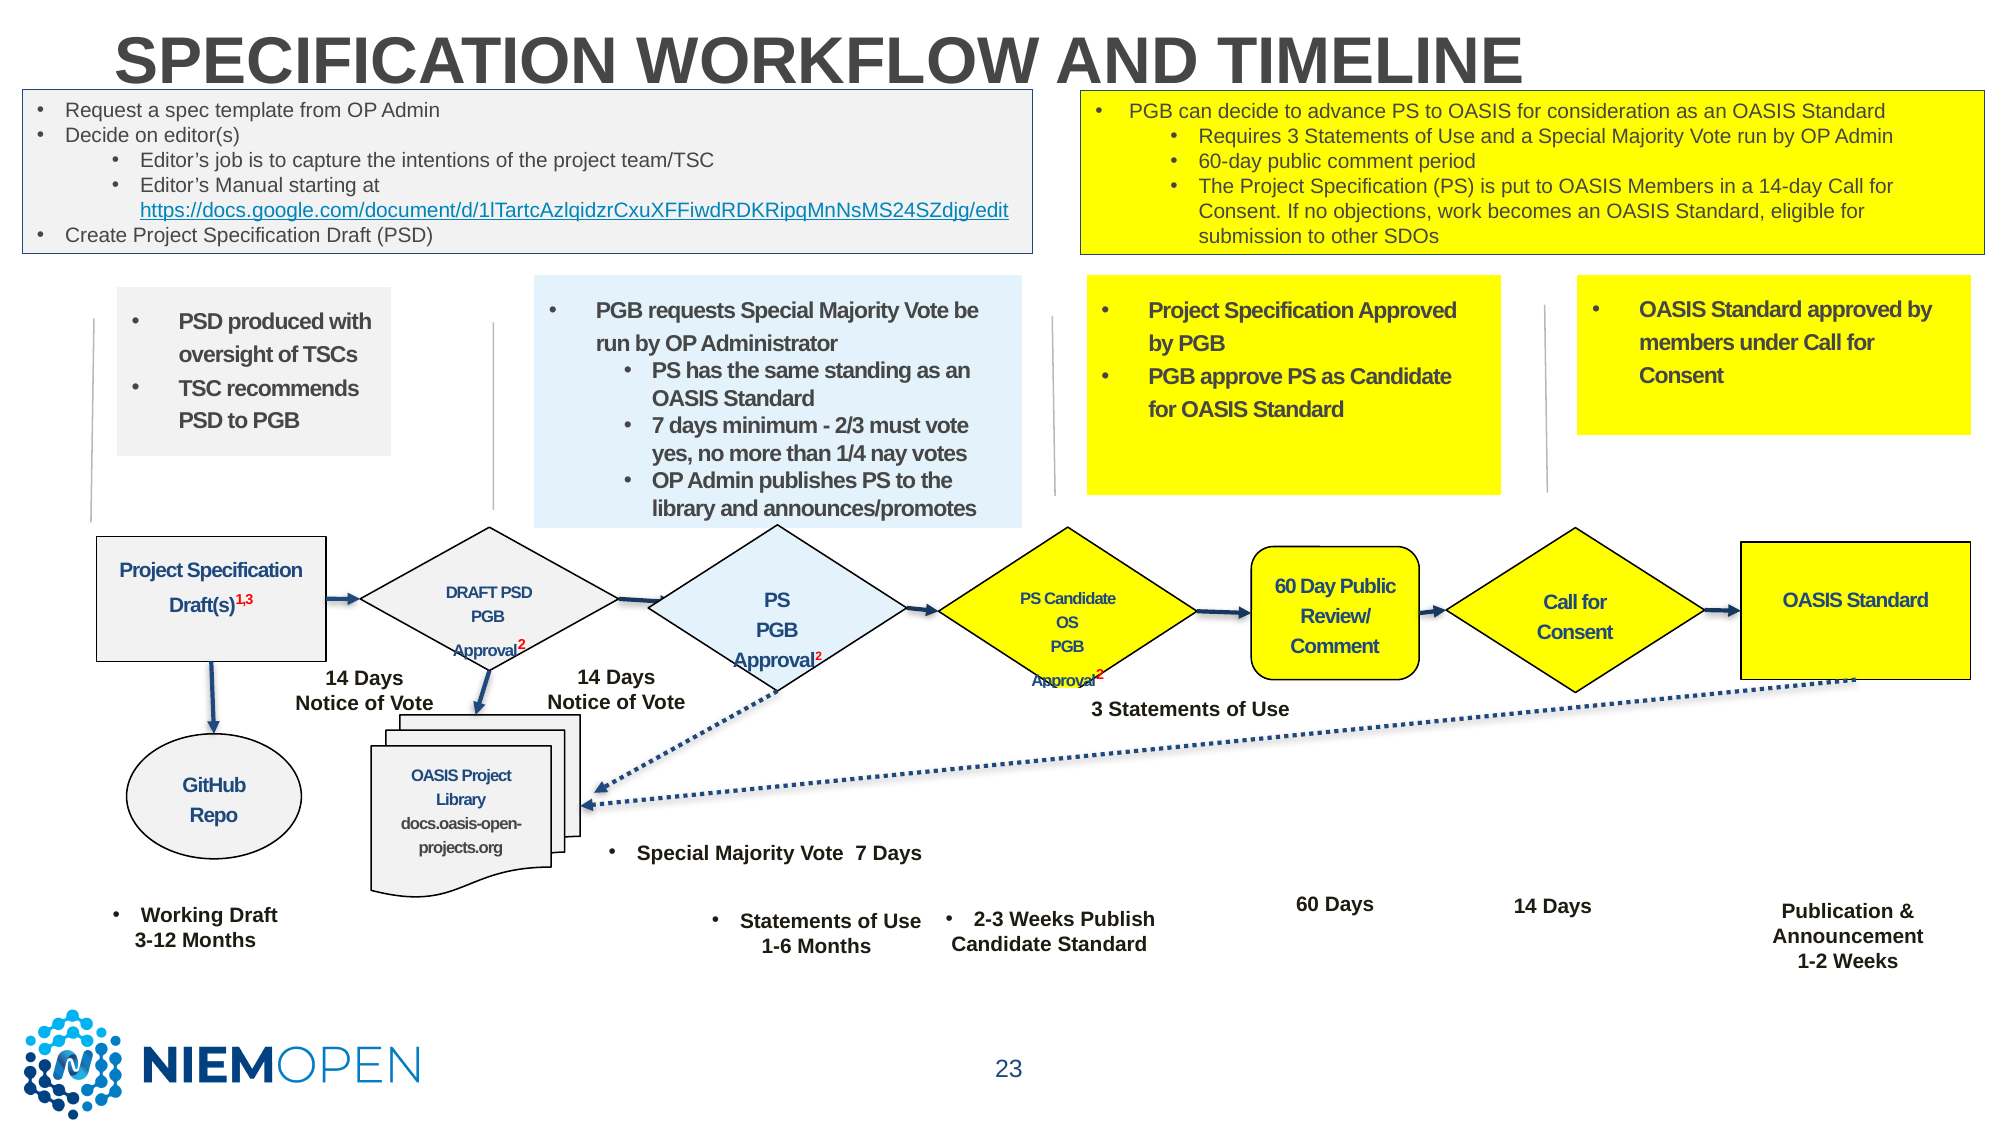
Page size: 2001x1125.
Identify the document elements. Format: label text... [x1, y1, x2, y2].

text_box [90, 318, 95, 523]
text_box PGB requests Special Majority Vote be run by OP Administrator PS has the same standing as an OASIS Standard 7 days minimum - 2/3 must vote yes, no more than 1/4 nay votes OP Admin publishes PS to the library and announces/promotes [534, 275, 1022, 528]
text_box OASIS Standard approved by members under Call for Consent [1577, 275, 1971, 435]
text_box DRAFT PSD PGB Approval2 [360, 526, 616, 657]
text_box PS Candidate OS PGB Approval2 [941, 526, 1196, 678]
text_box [593, 690, 778, 793]
text_box PS PGB Approval2 [651, 524, 907, 678]
text_box PSD produced with oversight of TSCs TSC recommends PSD to PGB [117, 287, 391, 456]
text_box OASIS Standard [1740, 541, 1971, 680]
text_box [1196, 610, 1252, 614]
text_box Project Specification Approved by PGB PGB approve PS as Candidate for OASIS Standard [1087, 275, 1501, 495]
text_box Project Specification Draft(s)1,3 [96, 536, 327, 662]
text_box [1418, 609, 1447, 614]
text_box Request a spec template from OP Admin Decide on editor(s) Editor’s job is to capture the intentions of the project team/TSC Editor’s Manual starting at https://docs.google.com/document/d/1lTartcAzlqidzrCxuXFFiwdRDKRipqMnNsMS24SZdjg/edit Create Project Specification Draft (PSD) [22, 89, 1033, 254]
text_box Publication & Announcement 1-2 Weeks [1696, 890, 2000, 981]
text_box Statements of Use 1-6 Months [664, 899, 969, 965]
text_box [210, 661, 215, 734]
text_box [579, 679, 1857, 807]
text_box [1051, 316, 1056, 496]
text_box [618, 598, 674, 603]
text_box 2-3 Weeks Publish Candidate Standard [930, 898, 1212, 964]
picture [19, 1004, 424, 1125]
text_box Working Draft 3-12 Months [90, 894, 300, 959]
title Specification workflow and timeline [99, 25, 1900, 104]
slide_number 23 [775, 1045, 1243, 1106]
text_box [906, 607, 939, 612]
text_box Call for Consent [1447, 526, 1703, 678]
text_box OASIS Project Library docs.oasis-open-projects.org [370, 721, 581, 898]
text_box 14 Days Notice of Vote [212, 657, 517, 722]
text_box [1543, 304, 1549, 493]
text_box 60 Day Public Review/ Comment [1250, 545, 1420, 678]
text_box GitHub Repo [125, 733, 303, 860]
text_box 14 Days [1400, 885, 1705, 926]
text_box 14 Days Notice of Vote [464, 656, 769, 721]
text_box 60 Days [1183, 883, 1488, 924]
text_box PGB can decide to advance PS to OASIS for consideration as an OASIS Standard Requires 3 Statements of Use and a Special Majority Vote run by OP Admin 60-day public comment period The Project Specification (PS) is put to OASIS Members in a 14-day Call for Consent. If no objections, work becomes an OASIS Standard, eligible for submission to other SDOs [1080, 90, 1985, 255]
text_box Special Majority Vote 7 Days [594, 831, 995, 872]
